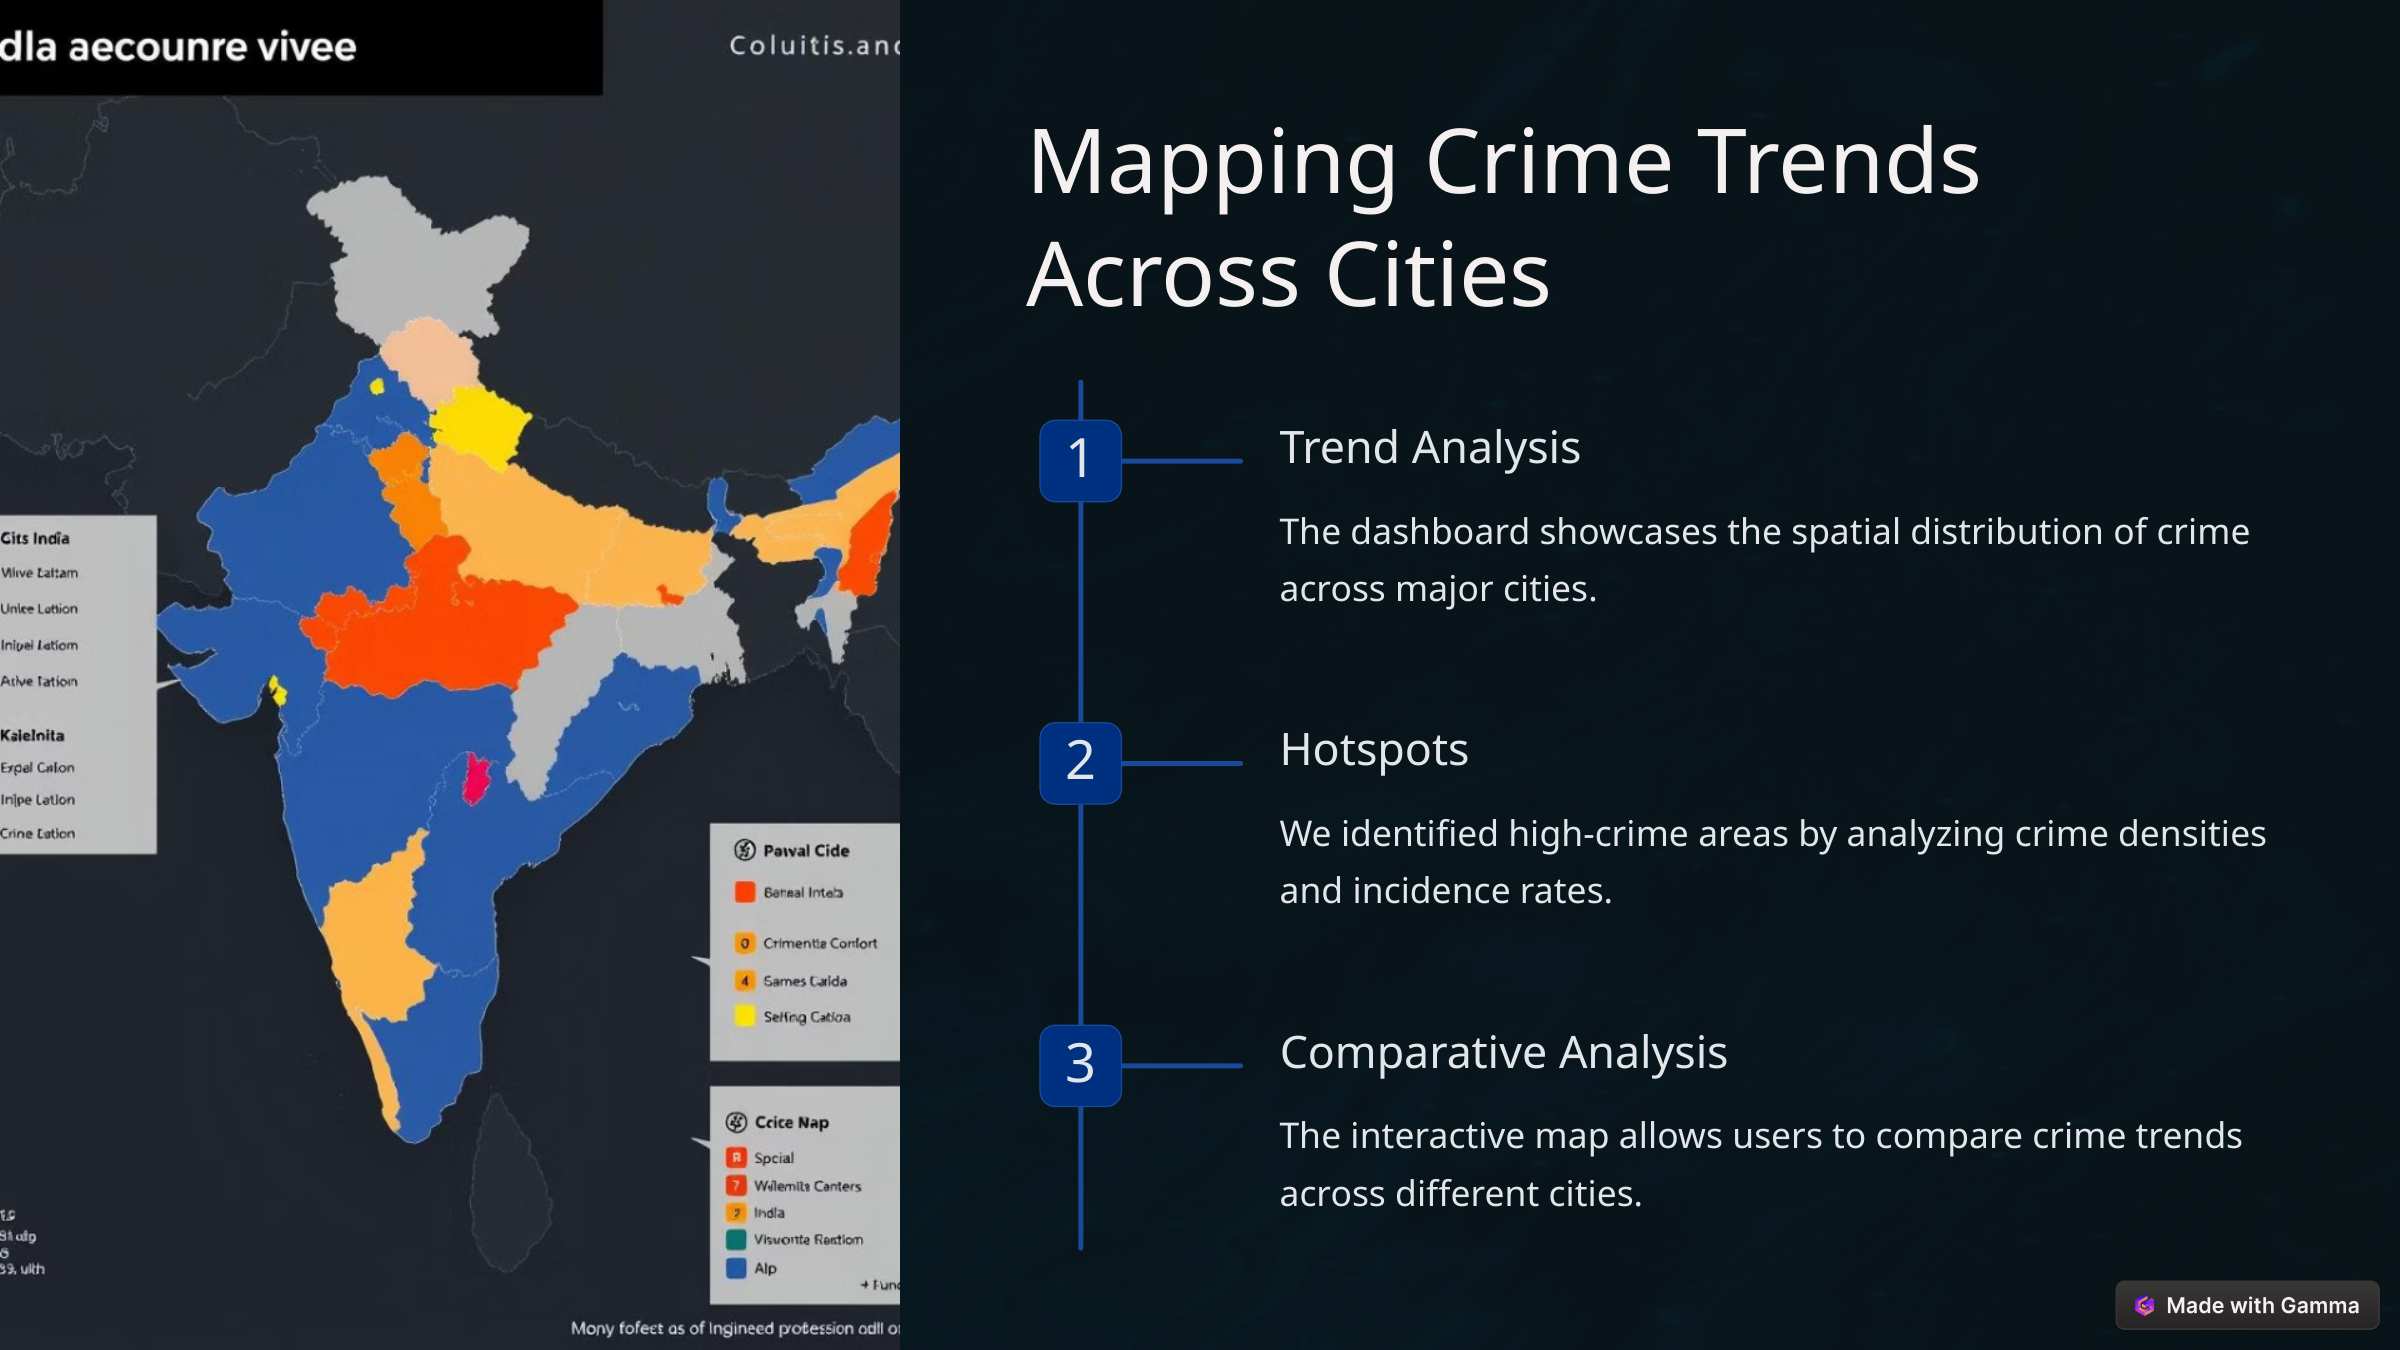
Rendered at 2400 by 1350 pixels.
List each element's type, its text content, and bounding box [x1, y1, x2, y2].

text_box Trend Analysis [1279, 415, 1732, 473]
text_box [1040, 1025, 1122, 1107]
text_box Comparative Analysis [1279, 1020, 1765, 1078]
picture [0, 0, 900, 1350]
text_box [1122, 1063, 1244, 1069]
text_box The interactive map allows users to compare crime trends across different cities. [1279, 1098, 2274, 1215]
text_box [1122, 761, 1244, 767]
text_box [1078, 1107, 1084, 1251]
picture [2106, 1271, 2389, 1339]
text_box 1 [1068, 433, 1093, 489]
text_box 3 [1065, 1038, 1097, 1093]
text_box The dashboard showcases the spatial distribution of crime across major cities. [1279, 494, 2274, 610]
text_box Mapping Crime Trends Across Cities [1026, 99, 2274, 326]
text_box [1078, 379, 1084, 420]
text_box [1040, 722, 1122, 805]
text_box [1122, 458, 1244, 464]
text_box We identified high-crime areas by analyzing crime densities and incidence rates. [1279, 796, 2274, 913]
text_box 2 [1064, 736, 1097, 791]
text_box Hotspots [1279, 718, 1732, 775]
text_box [1040, 420, 1122, 502]
text_box [1078, 805, 1084, 1025]
text_box [1078, 502, 1084, 722]
